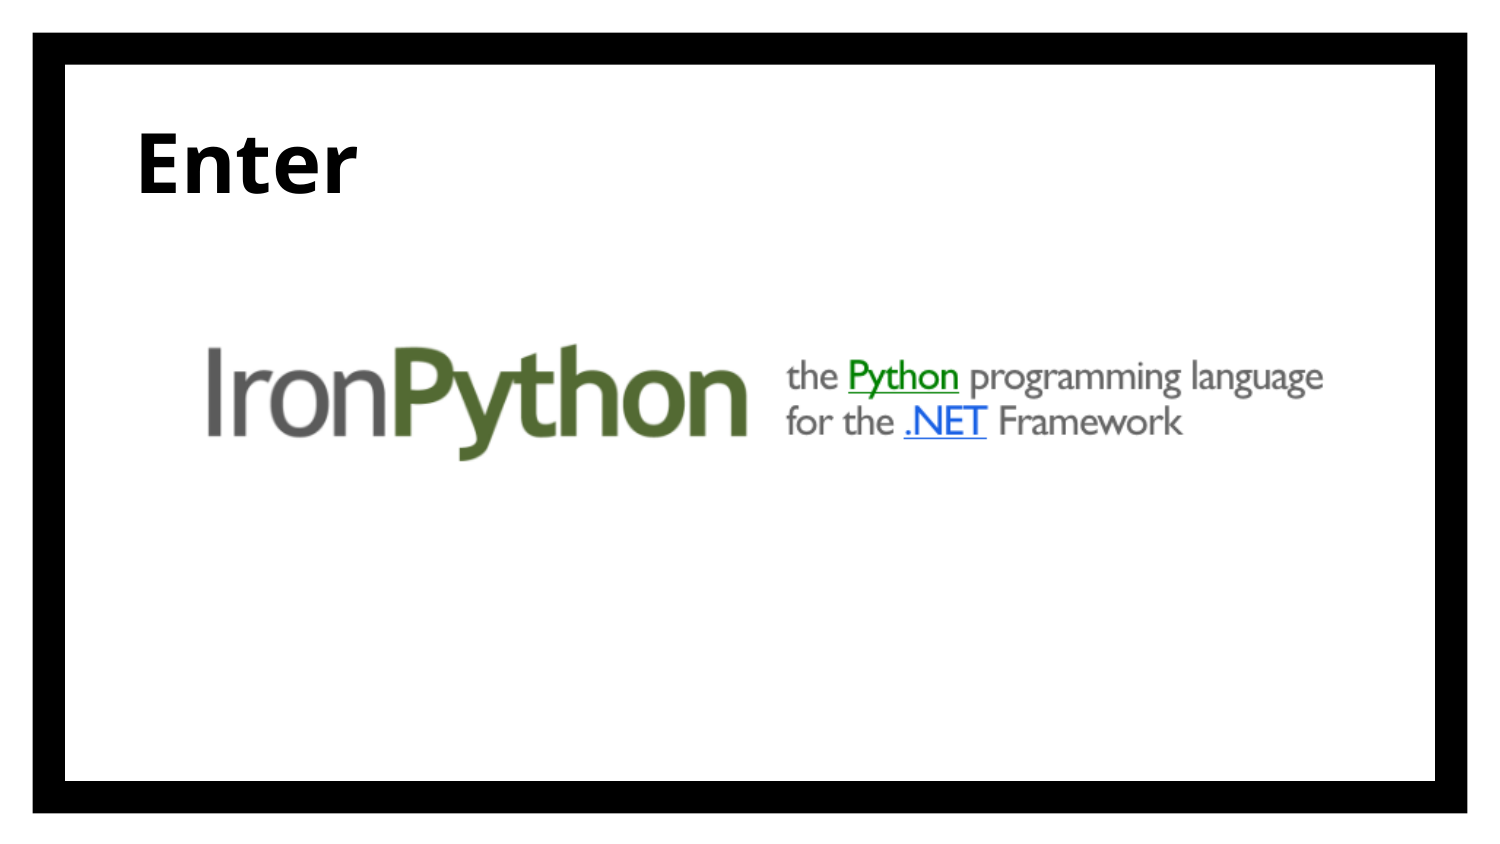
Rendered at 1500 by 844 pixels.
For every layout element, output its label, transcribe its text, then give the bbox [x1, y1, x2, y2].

title Enter [119, 108, 408, 226]
picture [152, 301, 1394, 482]
